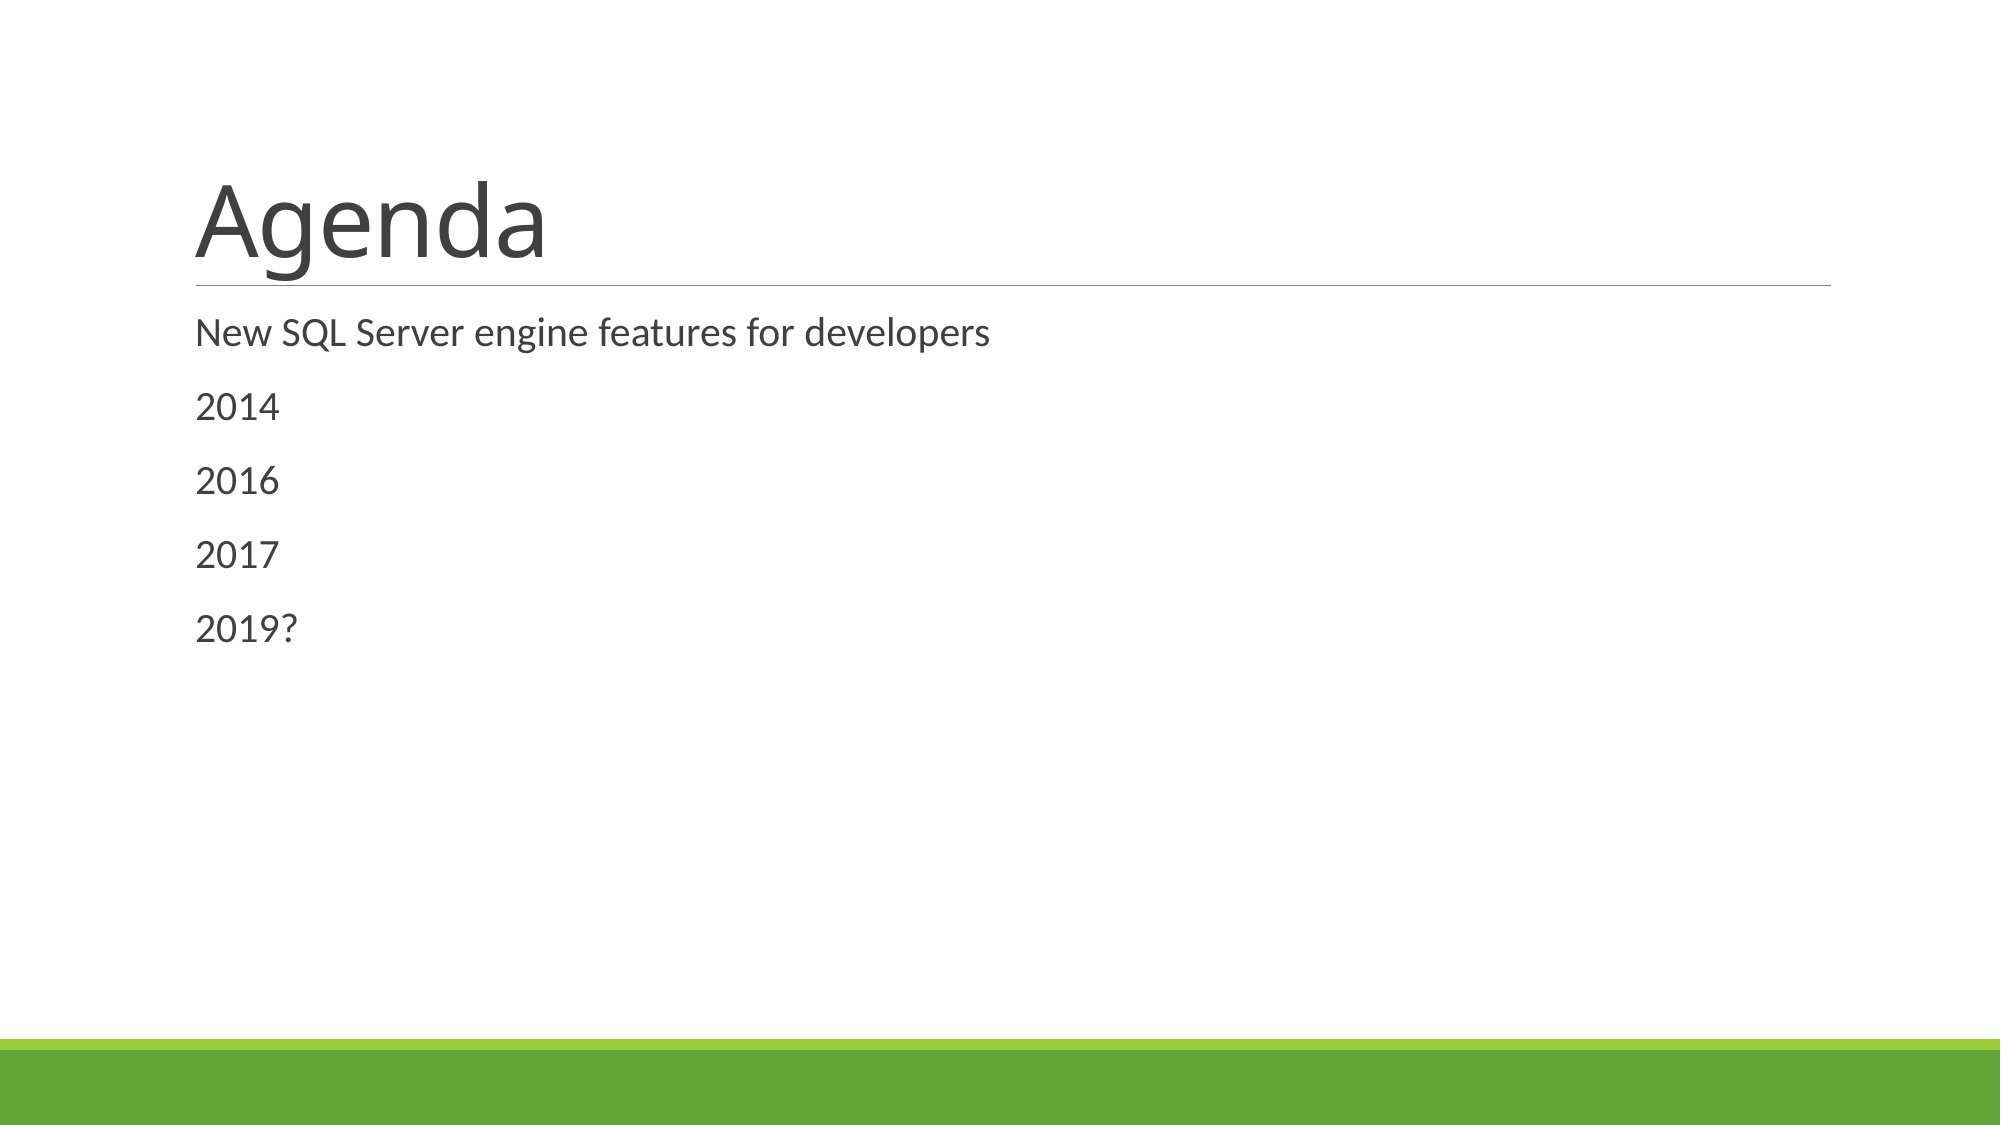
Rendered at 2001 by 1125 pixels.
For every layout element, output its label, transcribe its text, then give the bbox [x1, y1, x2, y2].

title Agenda [180, 47, 1830, 285]
list New SQL Server engine features for developers 2014 2016 2017 2019? [180, 302, 1830, 963]
